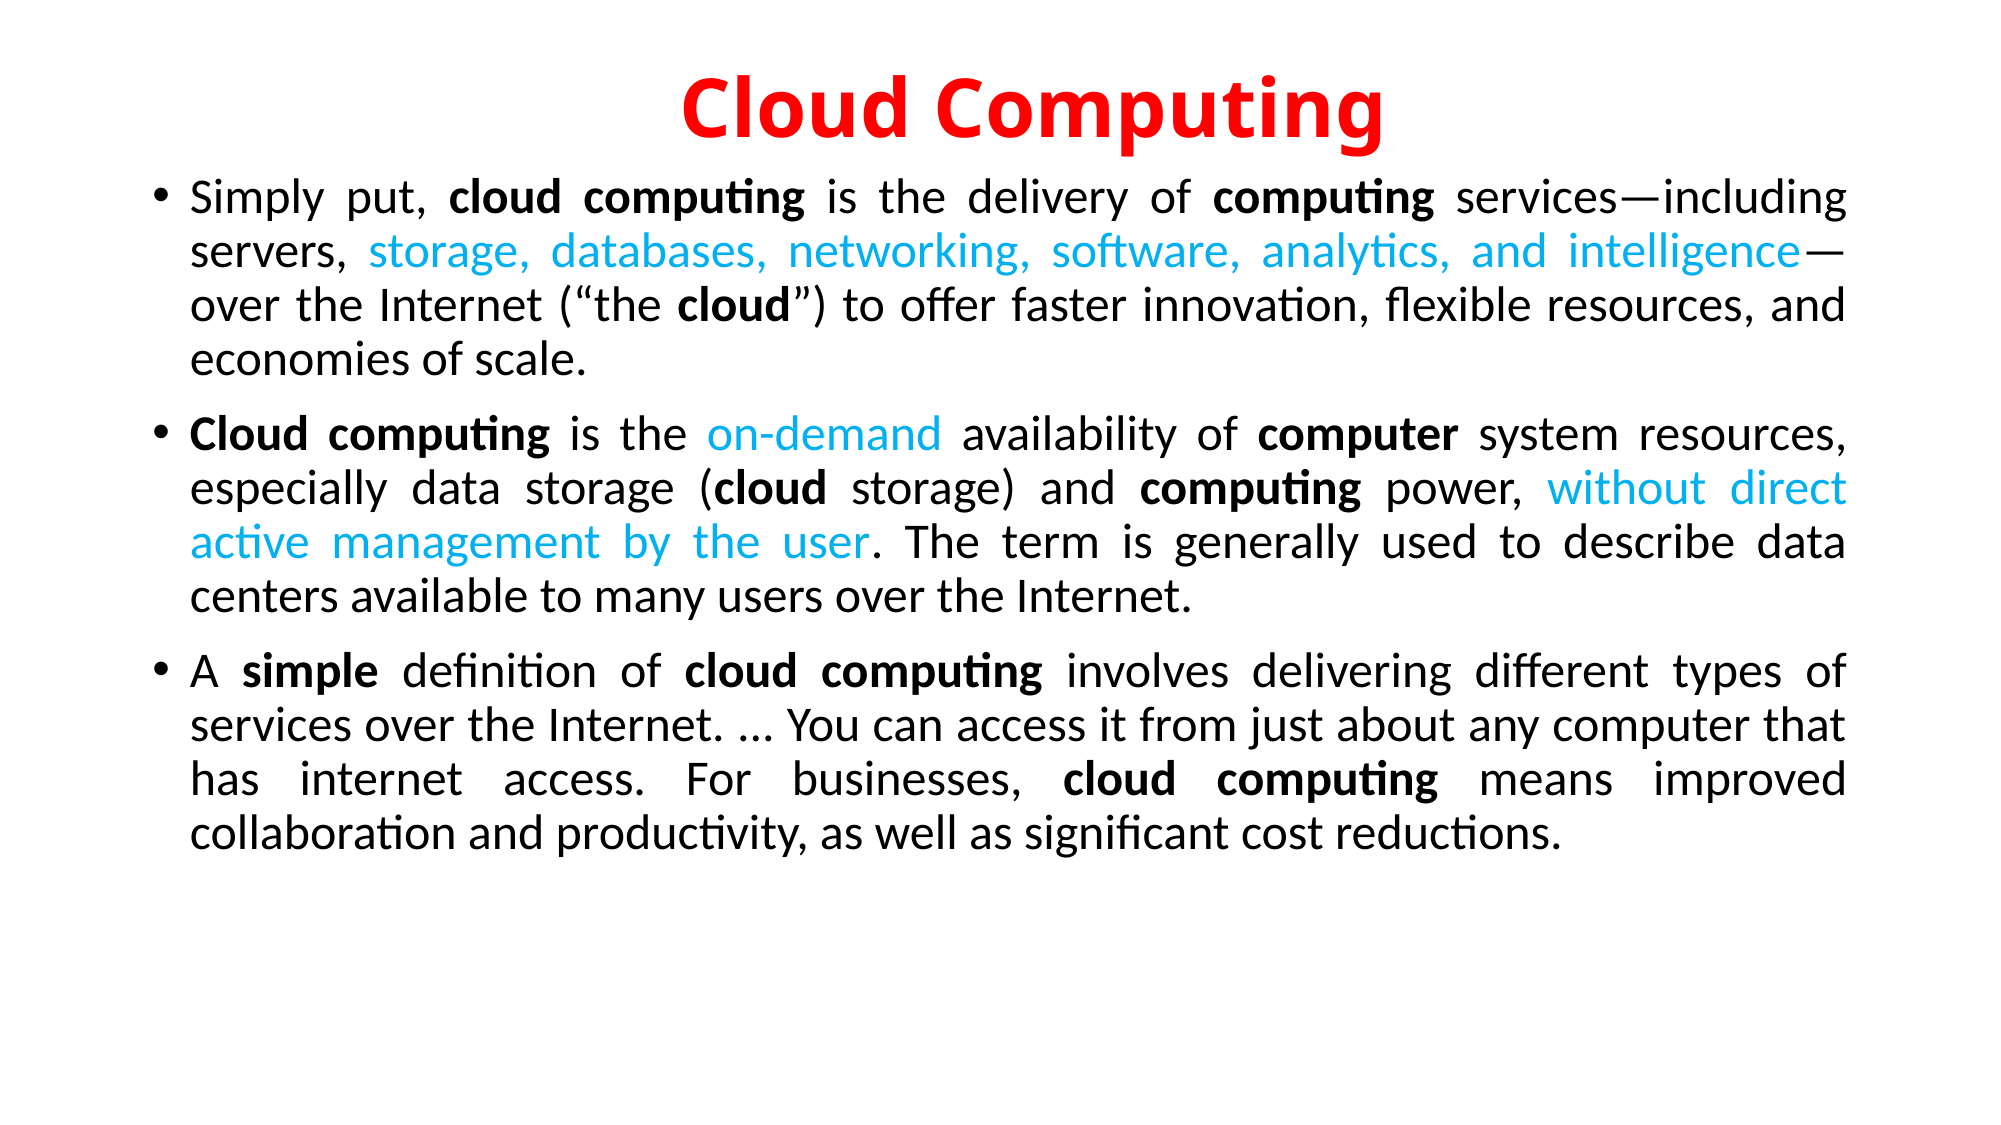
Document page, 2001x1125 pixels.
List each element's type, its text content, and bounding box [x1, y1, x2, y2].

title Cloud Computing [137, 59, 1931, 163]
list Simply put, cloud computing is the delivery of computing services—including servers, storage, databases, networking, software, analytics, and intelligence—over the Internet (“the cloud”) to offer faster innovation, flexible resources, and economies of scale. Cloud computing is the on-demand availability of computer system resources, especially data storage (cloud storage) and computing power, without direct active management by the user. The term is generally used to describe data centers available to many users over the Internet. A simple definition of cloud computing involves delivering different types of services over the Internet. ... You can access it from just about any computer that has internet access. For businesses, cloud computing means improved collaboration and productivity, as well as significant cost reductions. [137, 163, 1863, 1014]
